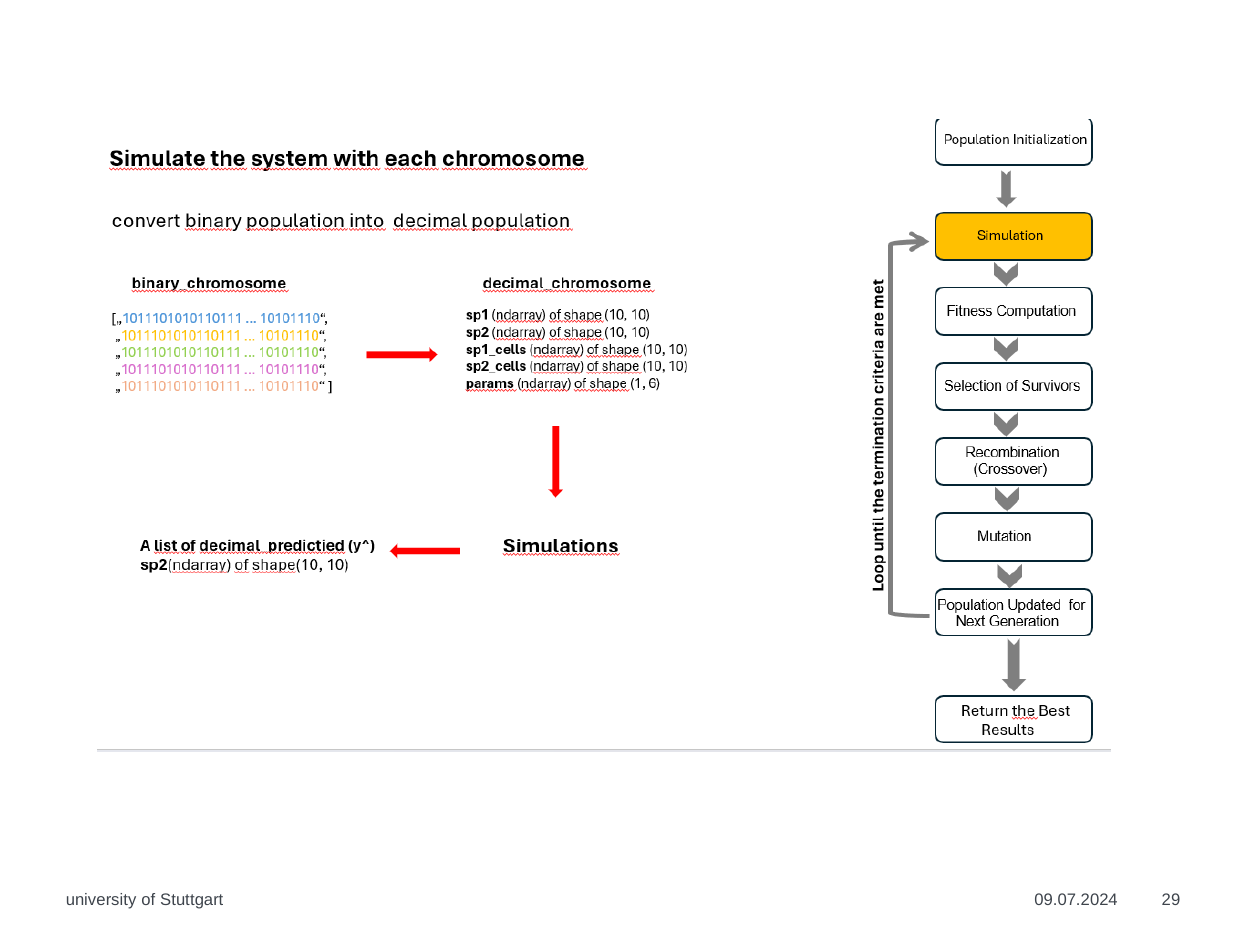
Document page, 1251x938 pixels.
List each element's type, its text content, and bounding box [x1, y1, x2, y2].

footer university of Stuttgart [65, 888, 893, 909]
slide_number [1034, 888, 1133, 909]
picture [97, 119, 1111, 752]
slide_number 29 [1161, 888, 1198, 909]
